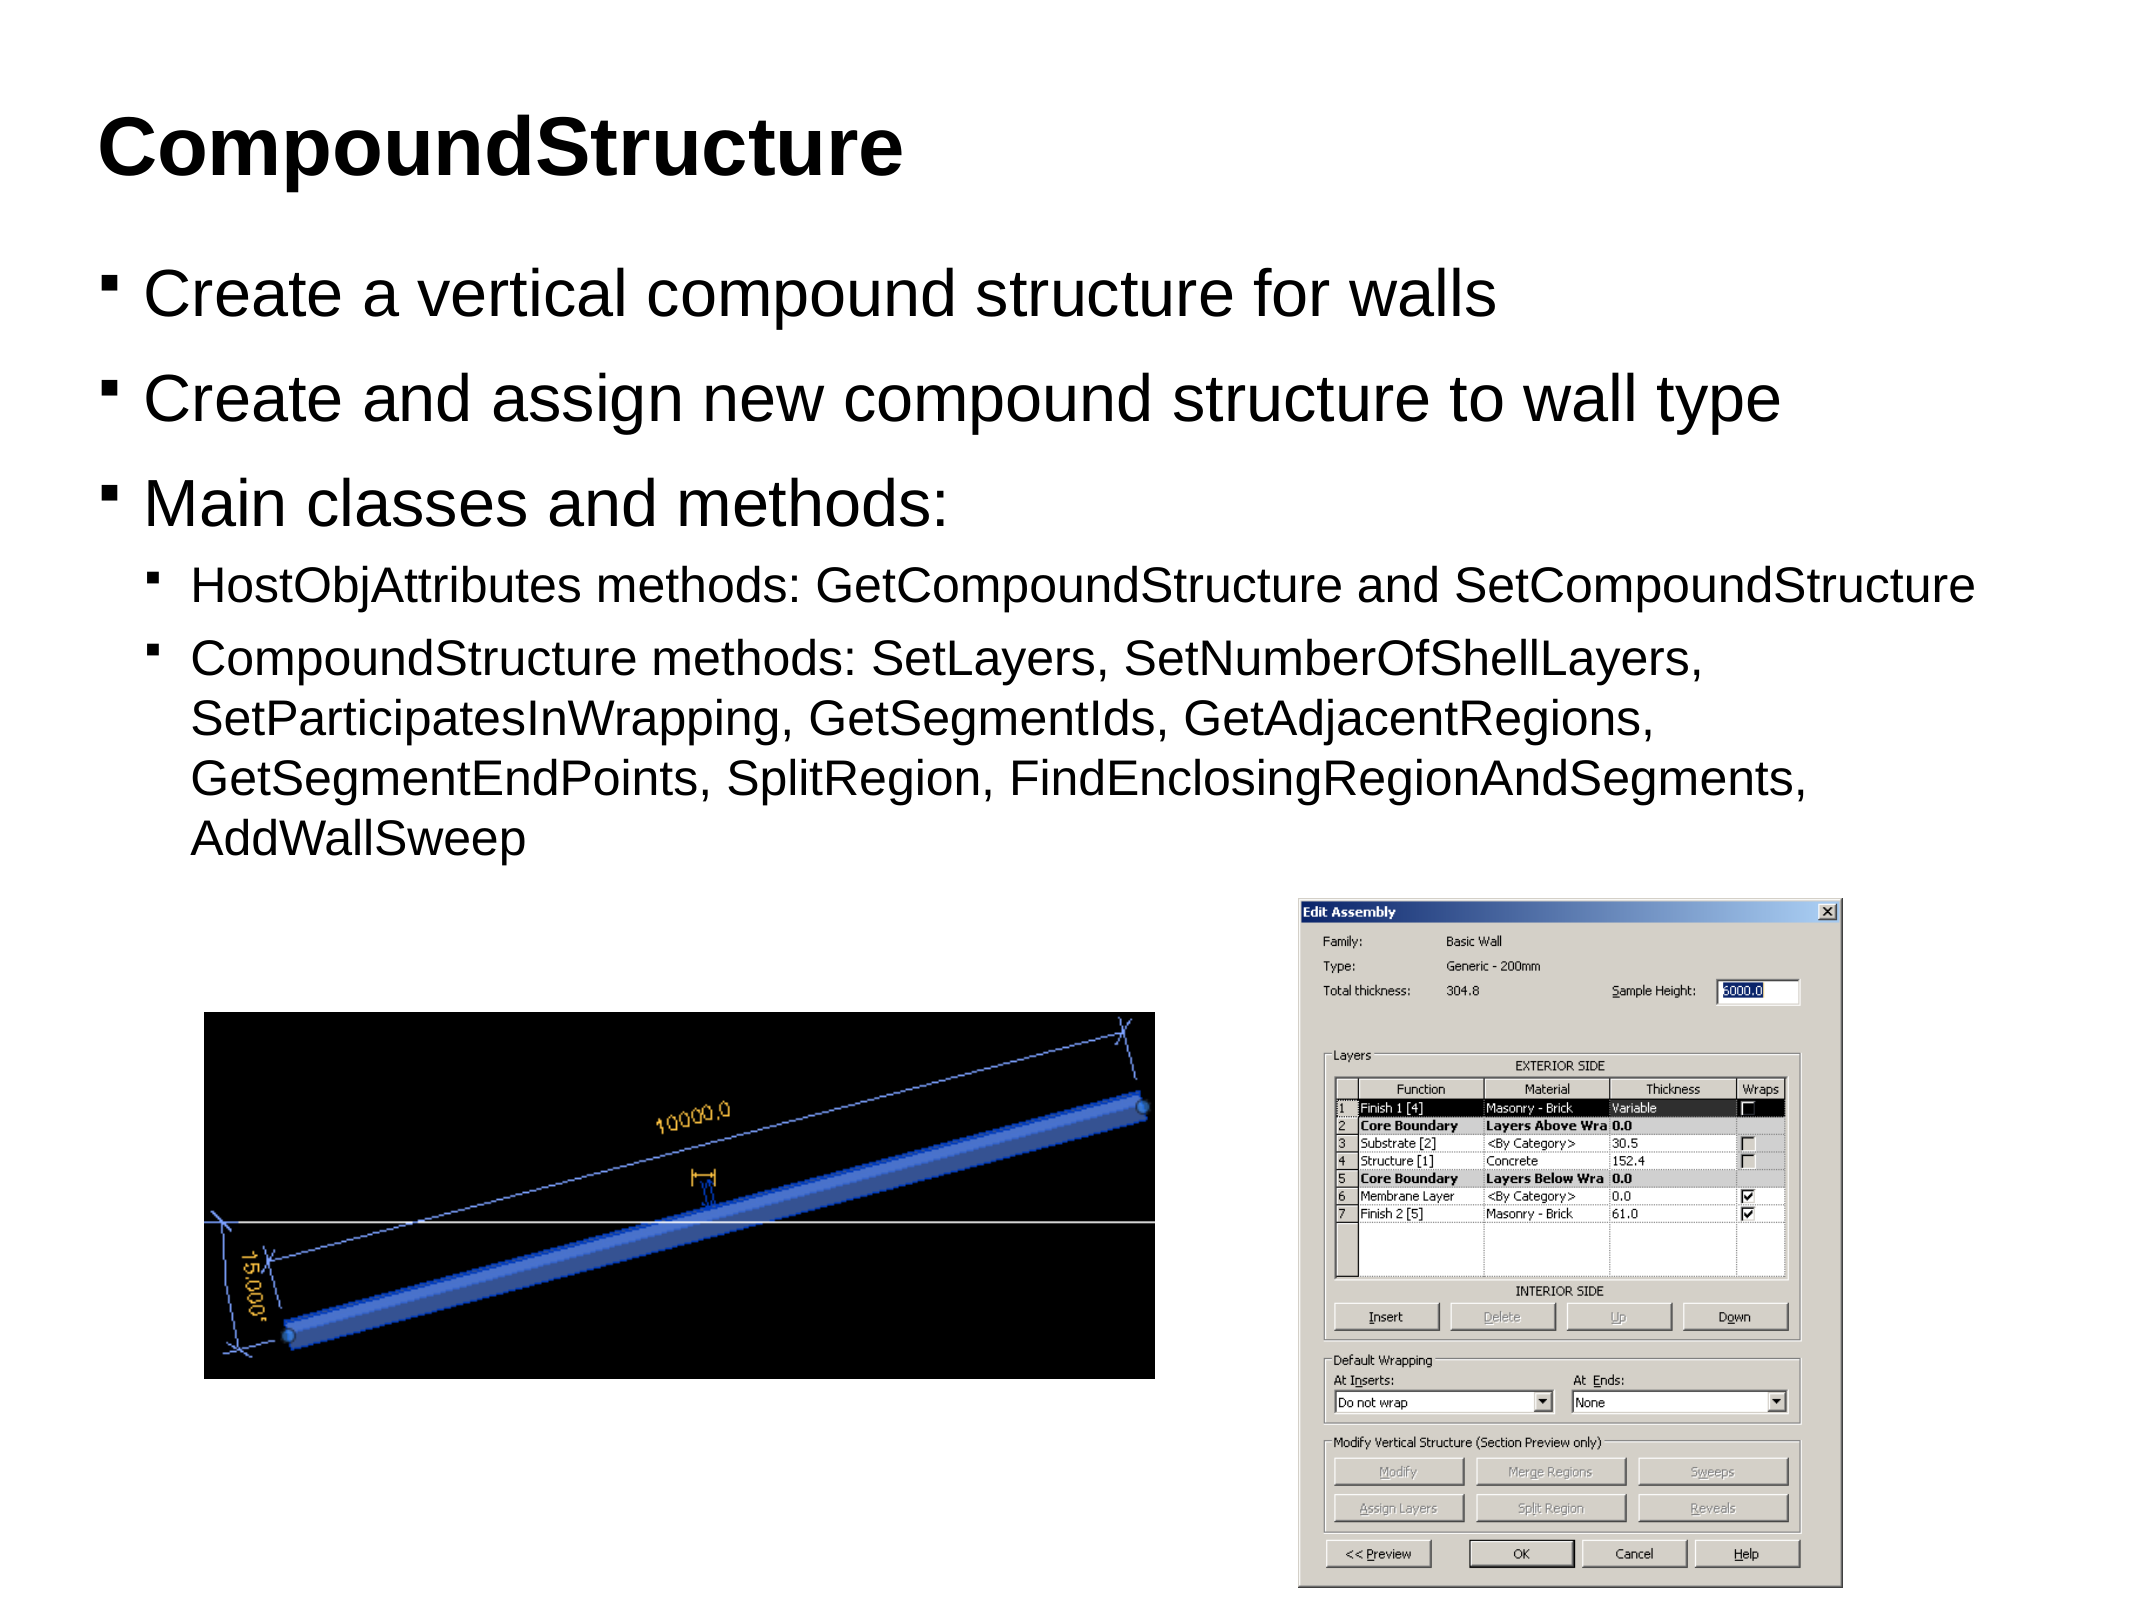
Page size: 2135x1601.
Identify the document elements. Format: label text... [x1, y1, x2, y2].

picture [1298, 898, 1843, 1588]
picture [203, 1012, 1155, 1379]
list Create a vertical compound structure for walls Create and assign new compound structure to wall type Main classes and methods: HostObjAttributes methods: GetCompoundStructure and SetCompoundStructure CompoundStructure methods: SetLayers, SetNumberOfShellLayers, SetParticipatesInWrapping, GetSegmentIds, GetAdjacentRegions, GetSegmentEndPoints, SplitRegion, FindEnclosingRegionAndSegments, AddWallSweep [96, 249, 2028, 1350]
title CompoundStructure [96, 59, 2028, 226]
